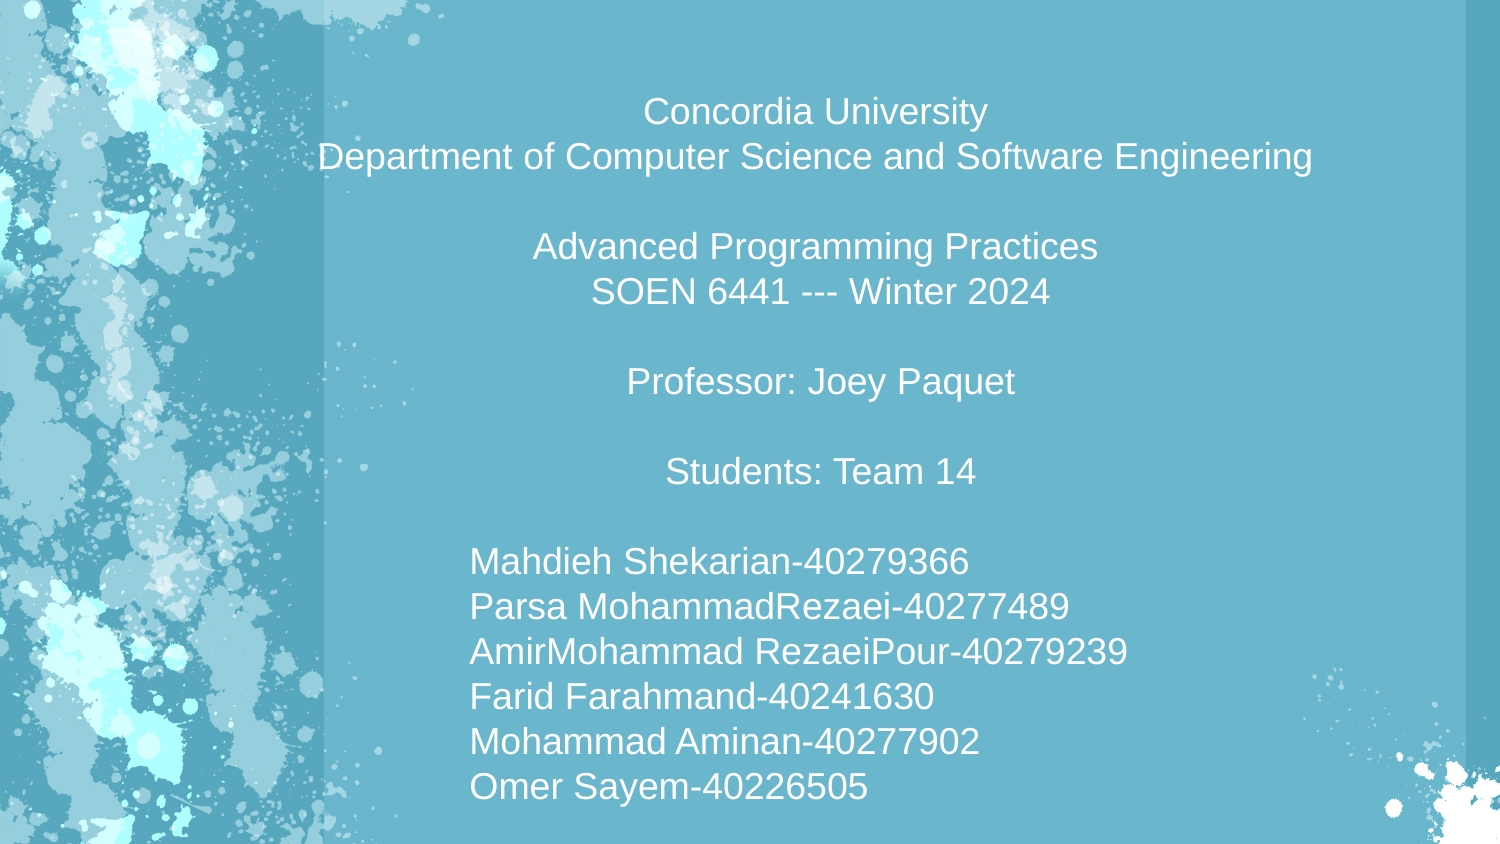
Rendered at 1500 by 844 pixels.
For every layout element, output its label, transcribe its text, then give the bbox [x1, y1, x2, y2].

text_box Mahdieh Shekarian-40279366 Parsa MohammadRezaei-40277489 AmirMohammad RezaeiPour-40279239 Farid Farahmand-40241630 Mohammad Aminan-40277902 Omer Sayem-40226505 [454, 529, 1199, 844]
picture [0, 0, 1500, 844]
text_box Concordia University Department of Computer Science and Software Engineering Advanced Programming Practices SOEN 6441 --- Winter 2024 Professor: Joey Paquet Students: Team 14 [301, 79, 1341, 499]
